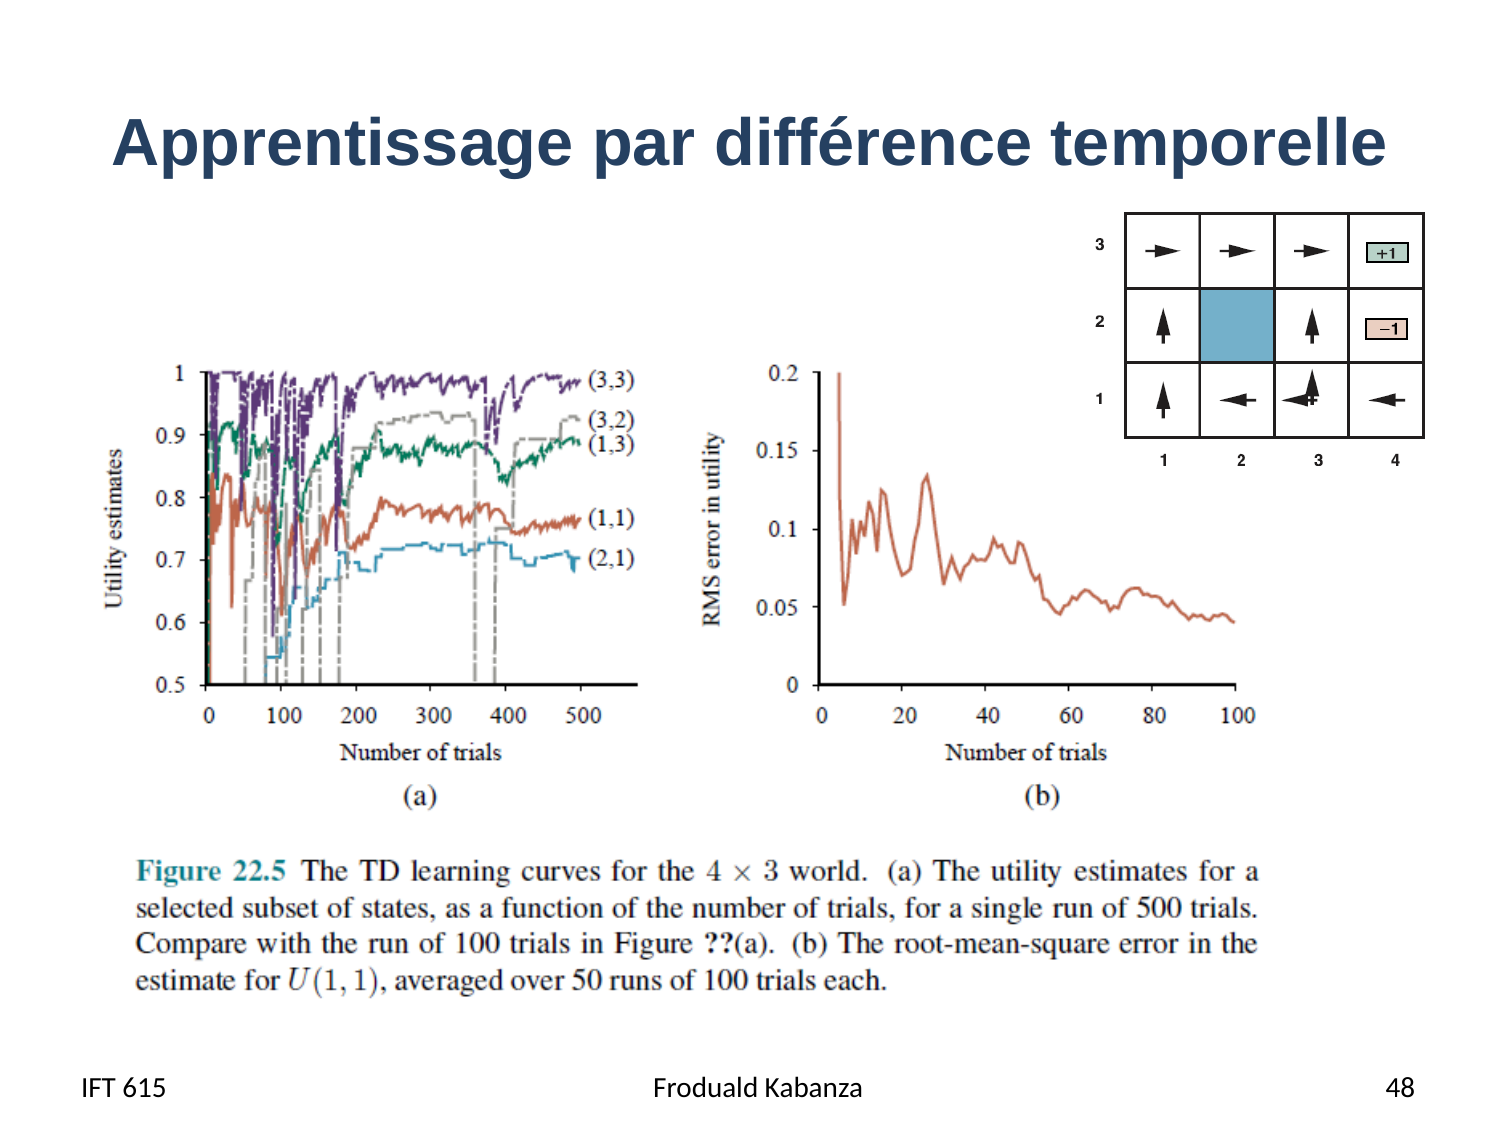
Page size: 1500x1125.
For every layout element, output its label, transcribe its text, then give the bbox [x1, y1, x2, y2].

footer Froduald Kabanza [520, 1056, 996, 1117]
title Apprentissage par différence temporelle [75, 45, 1425, 233]
slide_number 48 [1080, 1056, 1431, 1117]
picture [74, 207, 1431, 1007]
slide_number IFT 615 [66, 1056, 356, 1117]
